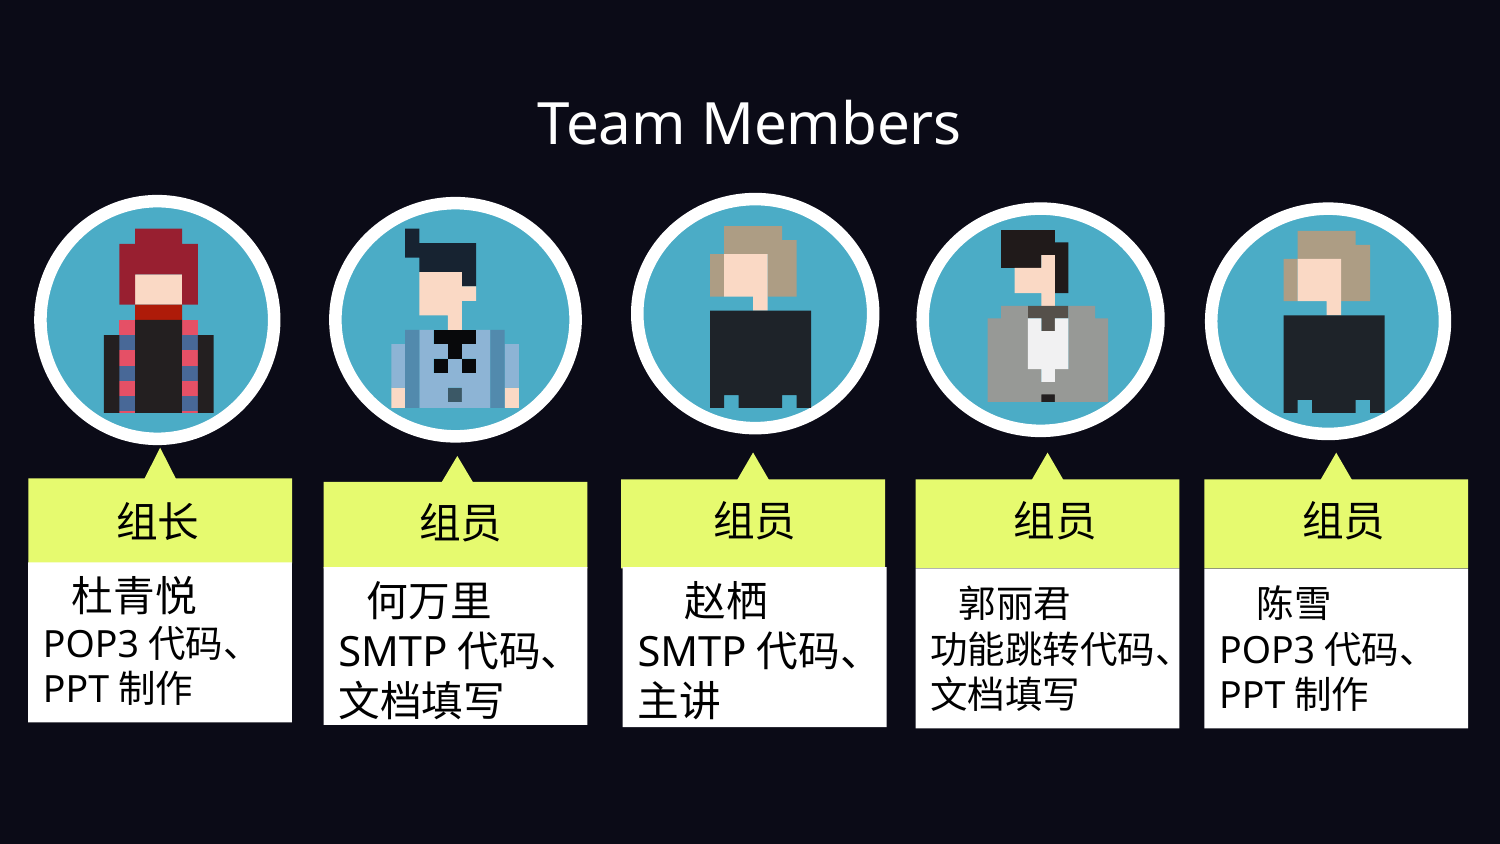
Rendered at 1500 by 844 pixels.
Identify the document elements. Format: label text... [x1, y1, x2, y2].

picture [1283, 229, 1428, 413]
text_box Team Members [309, 78, 1190, 164]
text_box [27, 447, 293, 723]
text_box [1204, 452, 1477, 729]
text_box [72, 202, 576, 437]
picture [391, 228, 520, 408]
text_box [1211, 208, 1394, 434]
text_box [922, 208, 1159, 432]
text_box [620, 452, 887, 728]
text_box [323, 455, 588, 726]
text_box [1433, 271, 1445, 371]
text_box [40, 244, 67, 396]
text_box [915, 452, 1189, 729]
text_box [636, 198, 874, 429]
